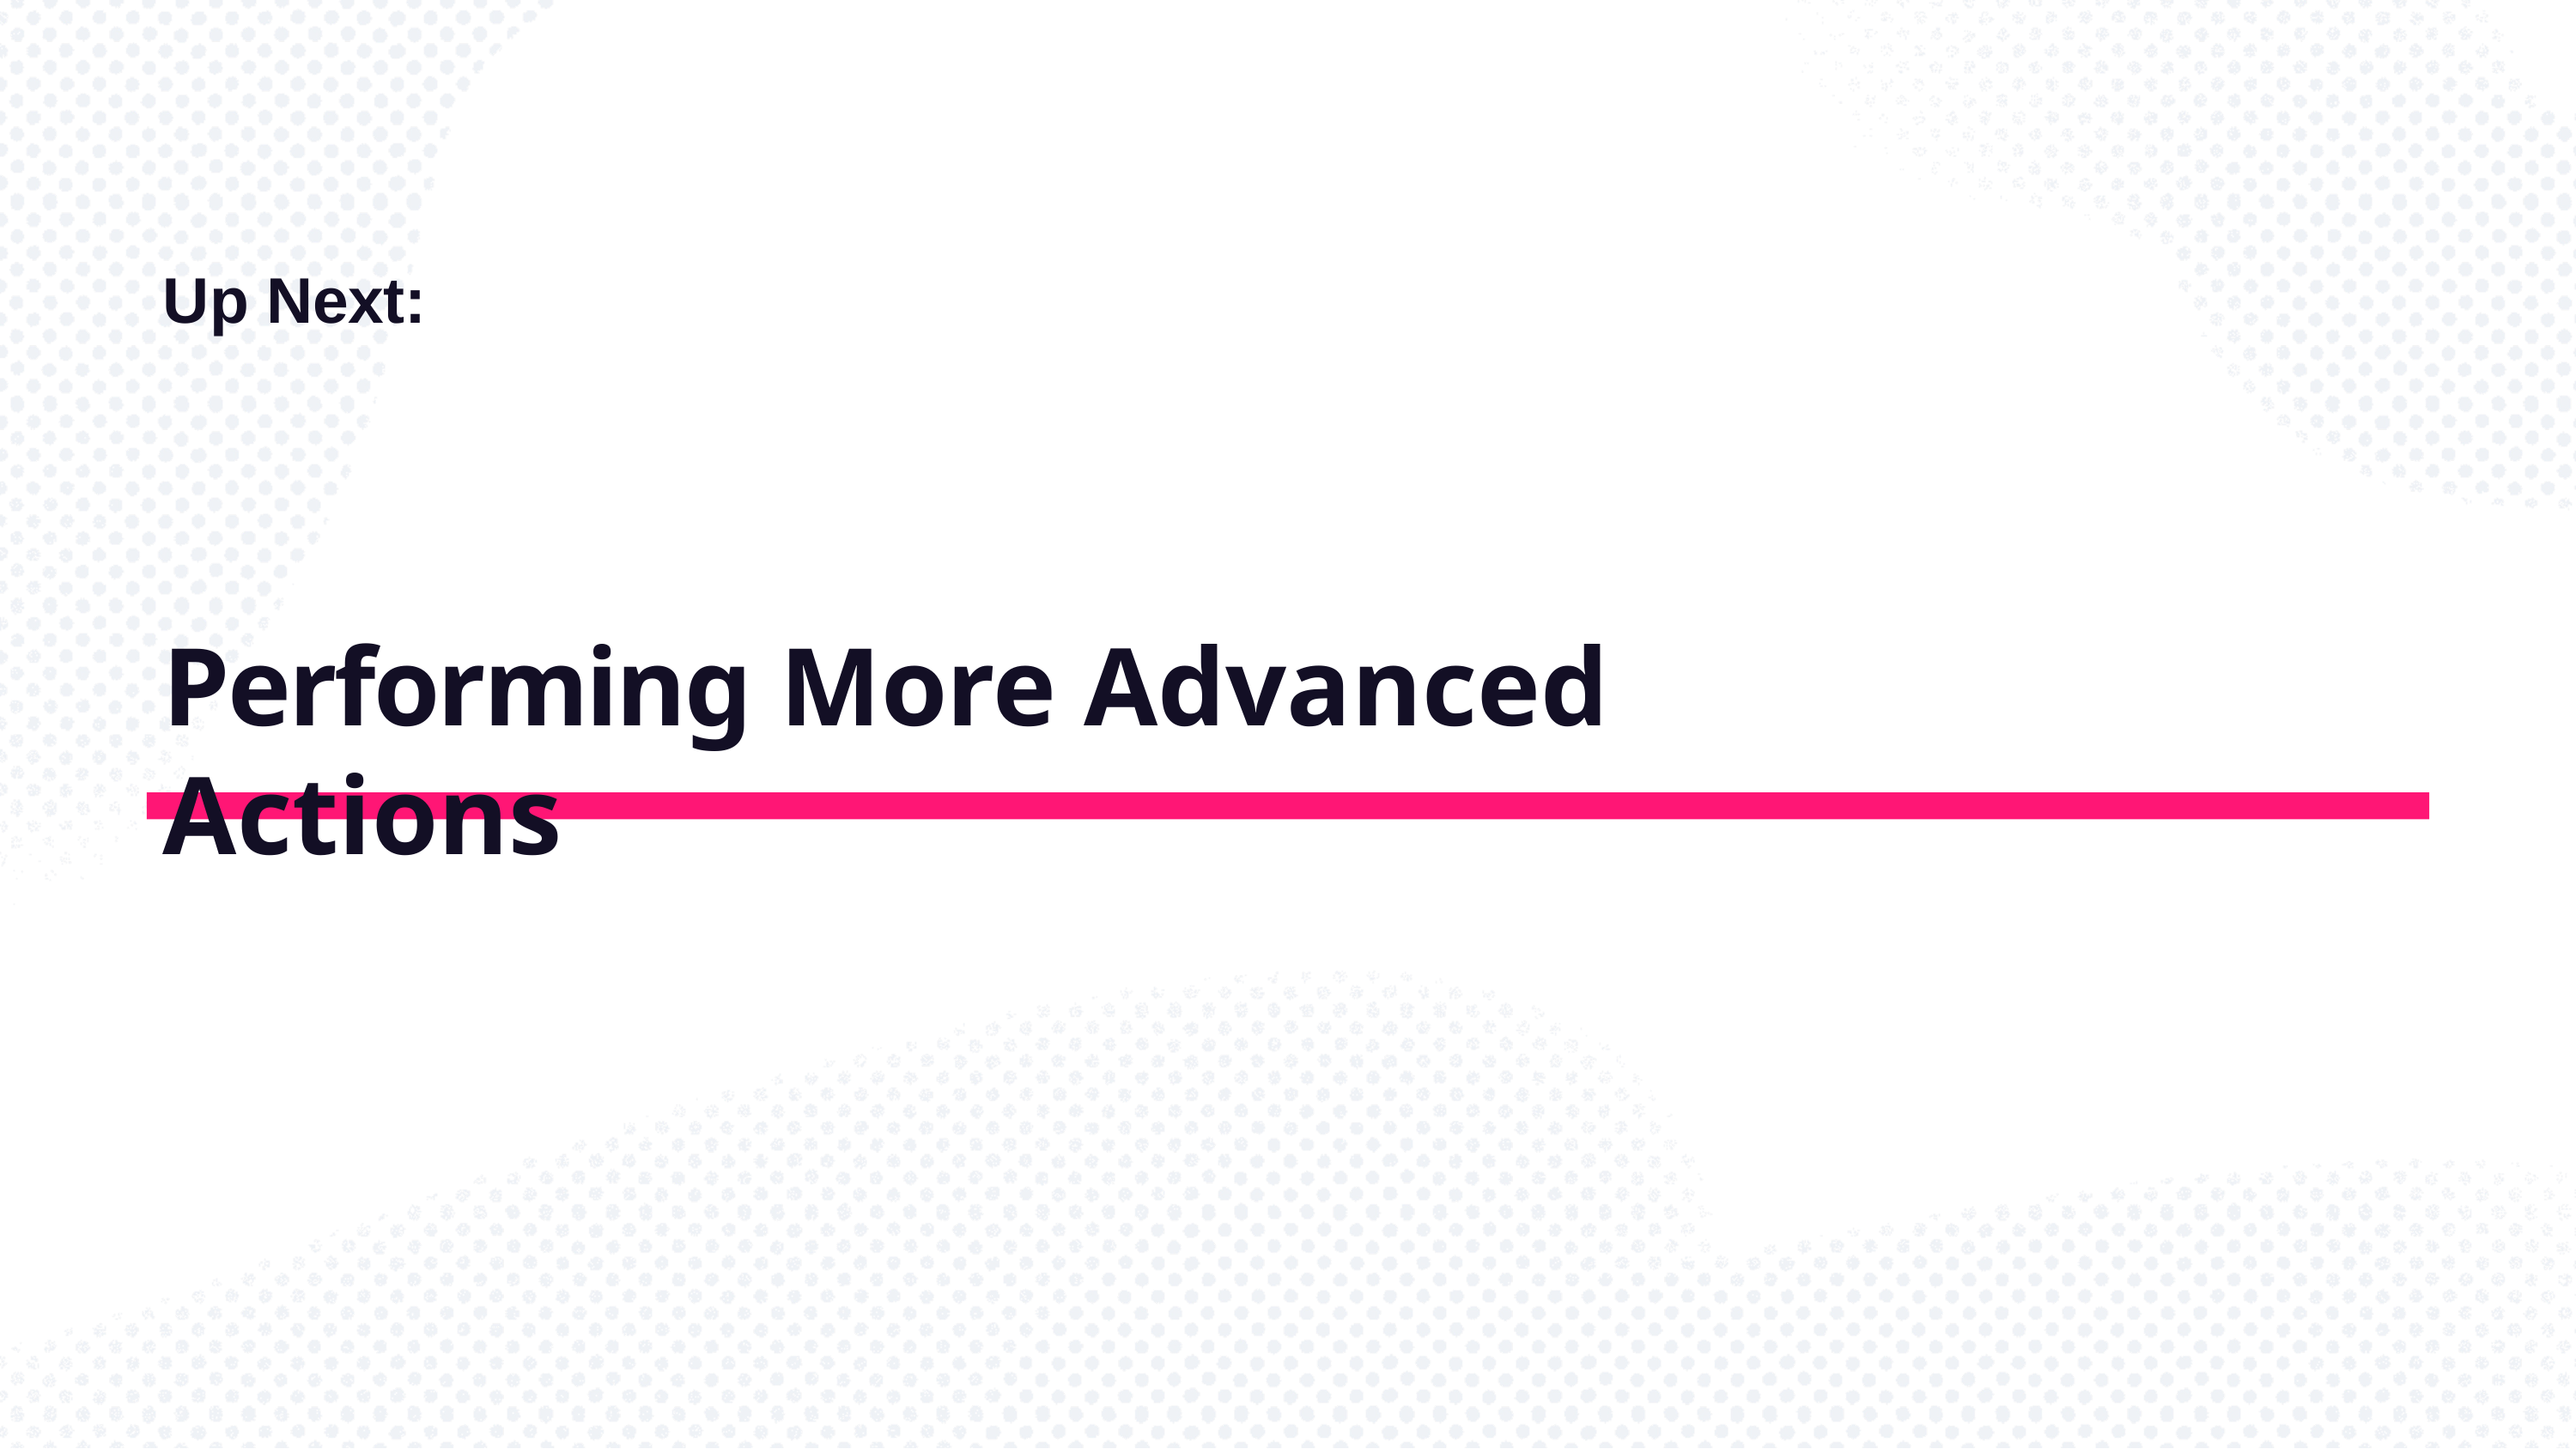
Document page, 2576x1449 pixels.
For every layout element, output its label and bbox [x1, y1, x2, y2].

text_box [0, 0, 2576, 1449]
